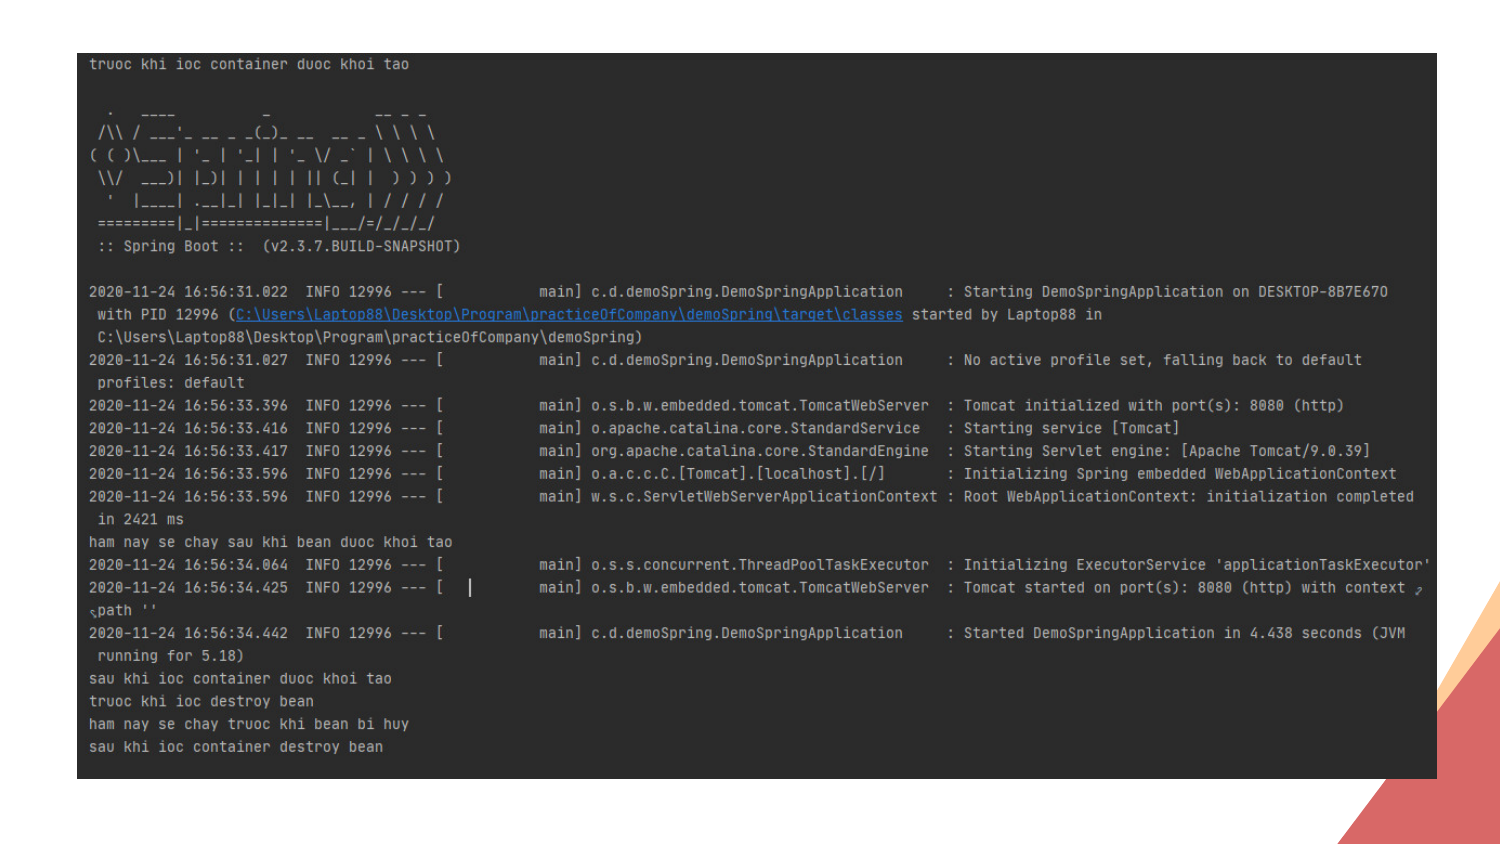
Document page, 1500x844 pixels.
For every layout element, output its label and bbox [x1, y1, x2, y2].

picture [77, 53, 1437, 779]
